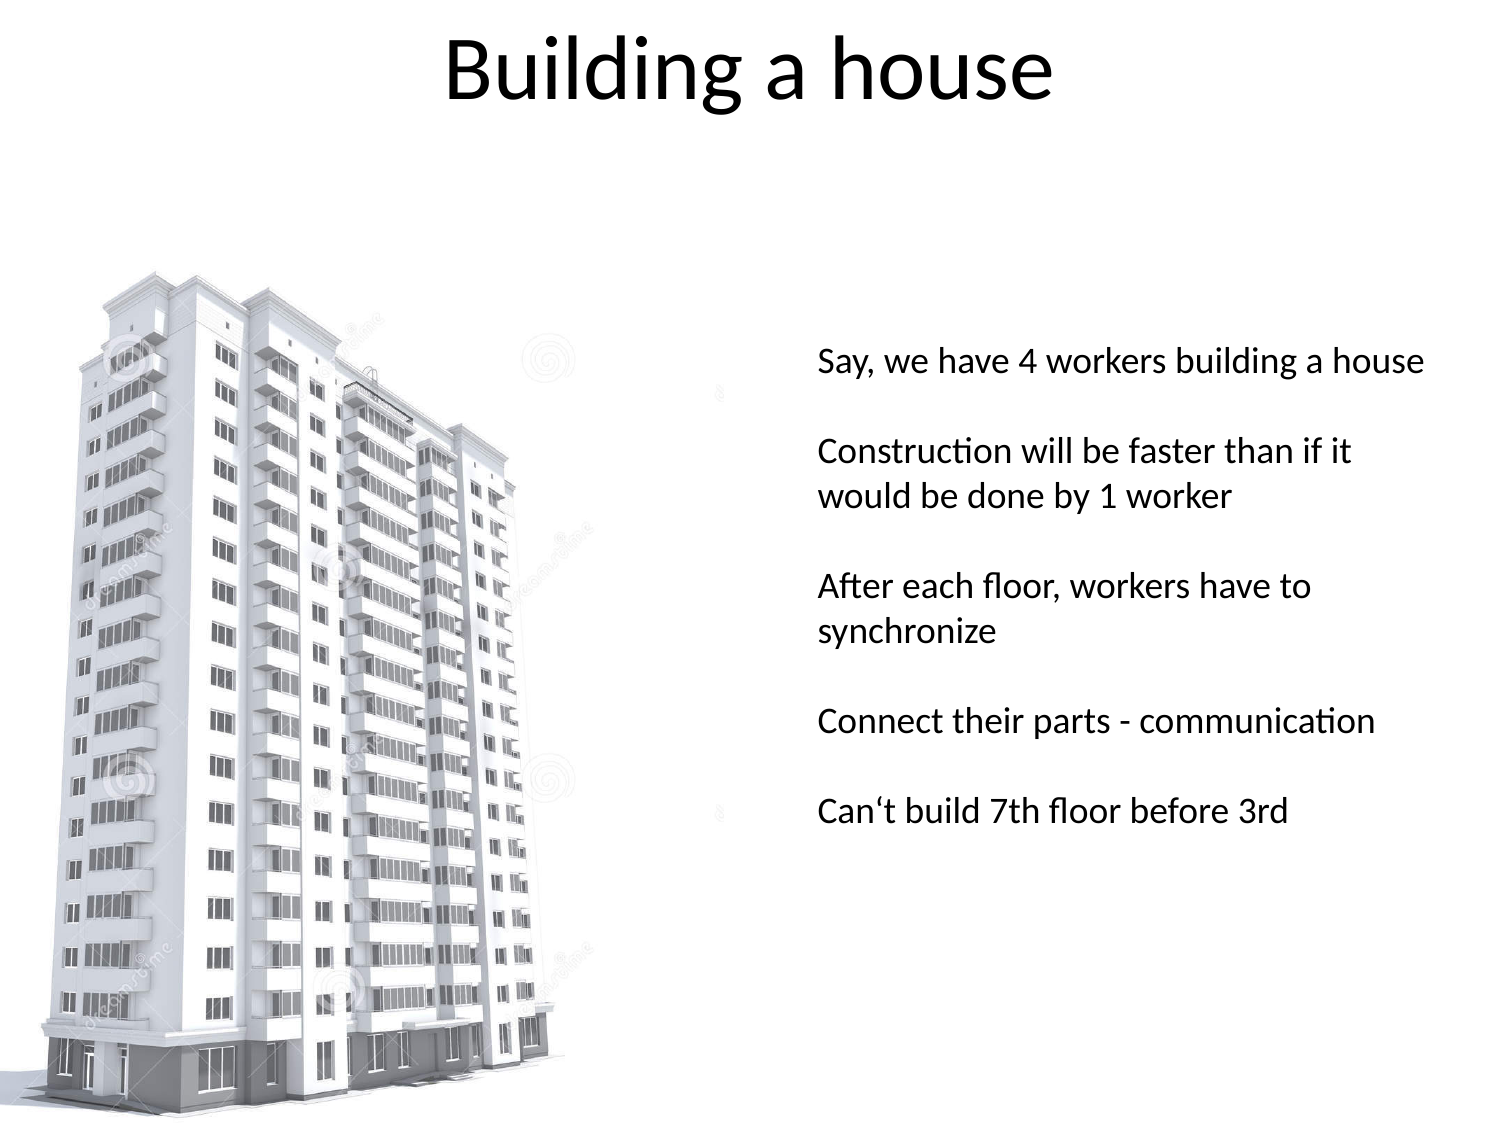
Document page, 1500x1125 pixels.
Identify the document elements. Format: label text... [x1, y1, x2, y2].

text_box Say, we have 4 workers building a house Construction will be faster than if it would be done by 1 worker After each floor, workers have to synchronize Connect their parts - communication Can‘t build 7th floor before 3rd [802, 328, 1468, 929]
picture [0, 238, 724, 1125]
title Building a house [75, 0, 1425, 158]
